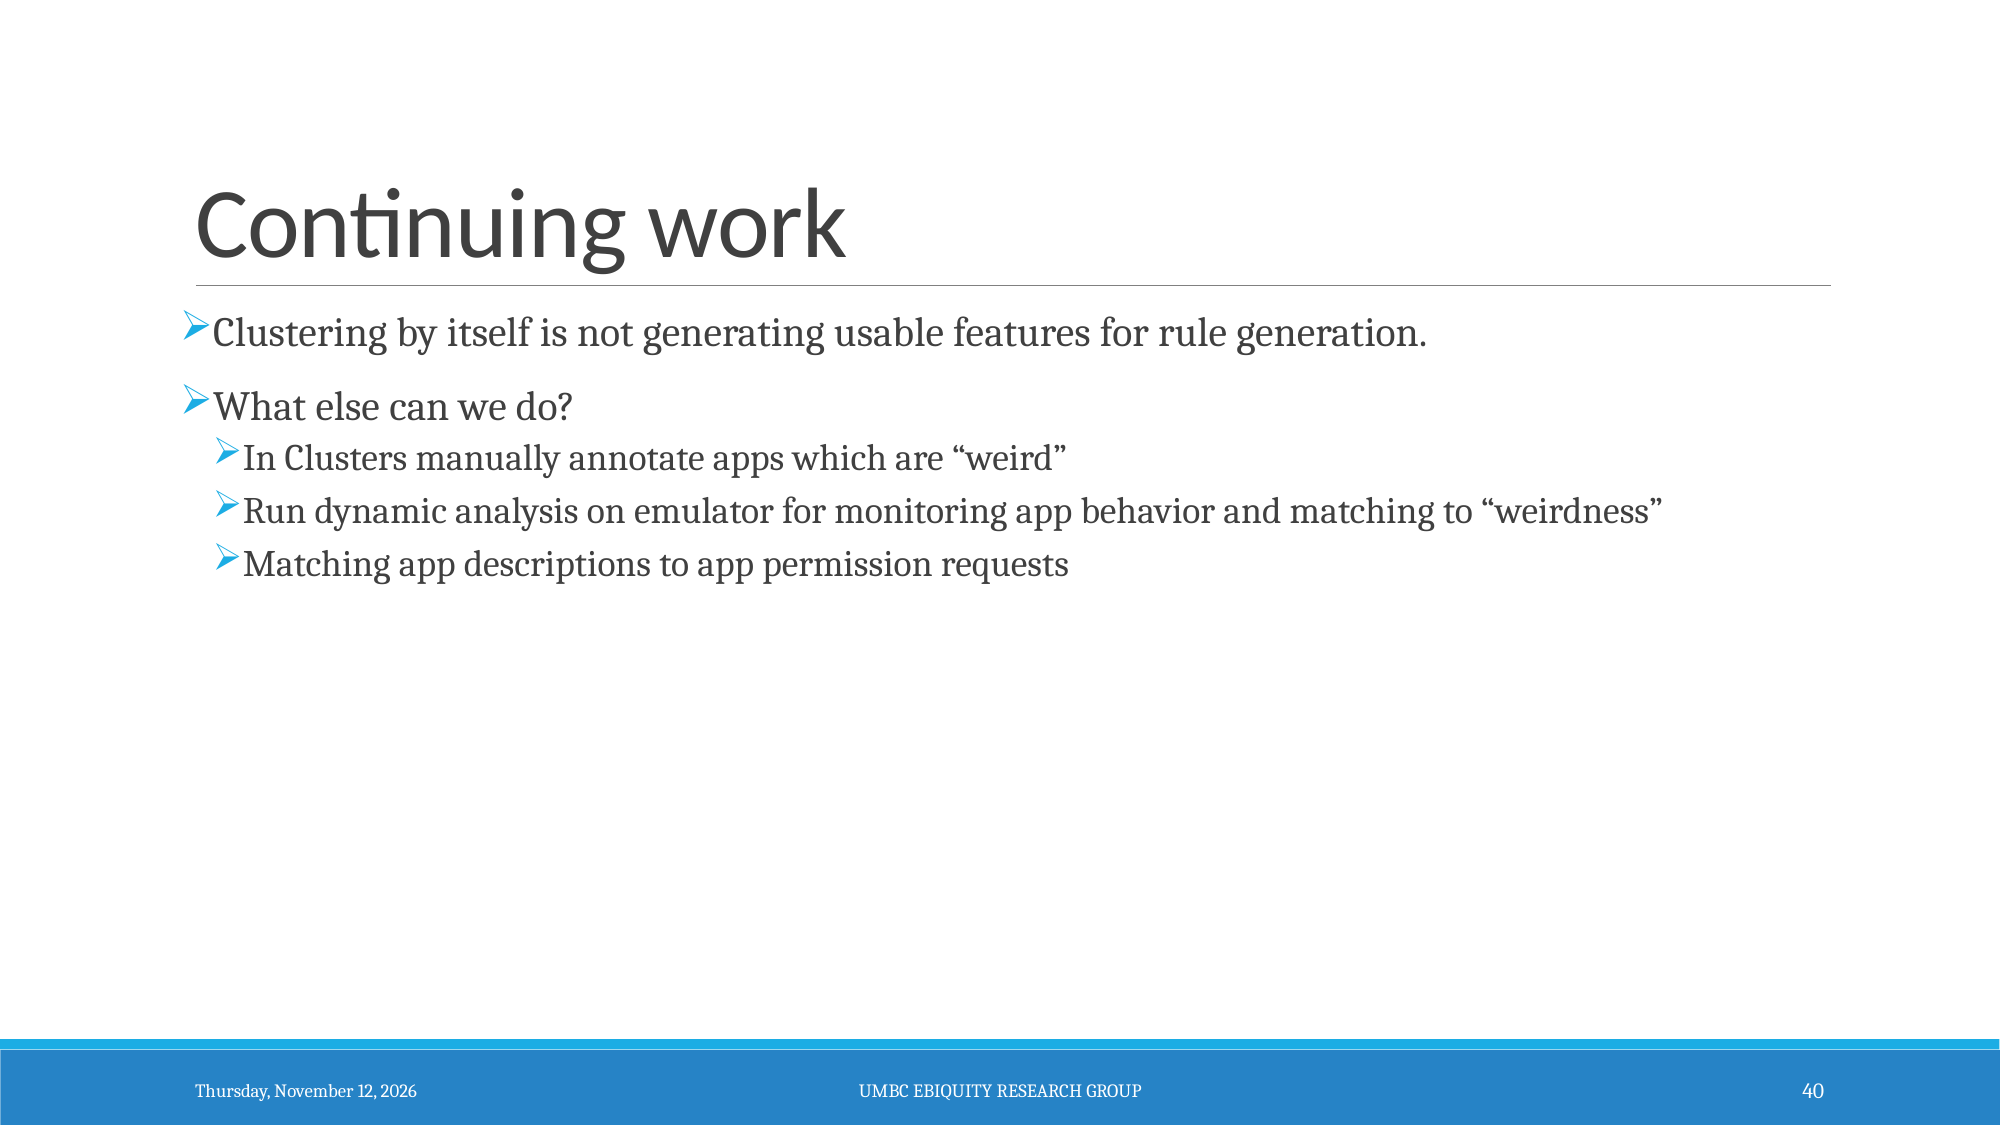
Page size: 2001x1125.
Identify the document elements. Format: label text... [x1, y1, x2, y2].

list Clustering by itself is not generating usable features for rule generation. What else can we do? In Clusters manually annotate apps which are “weird” Run dynamic analysis on emulator for monitoring app behavior and matching to “weirdness” Matching app descriptions to app permission requests [180, 302, 1830, 1035]
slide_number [180, 1059, 586, 1120]
footer UMBC Ebiquity Research Group [604, 1059, 1396, 1120]
slide_number 40 [1624, 1059, 1840, 1120]
title Continuing work [180, 47, 1830, 285]
